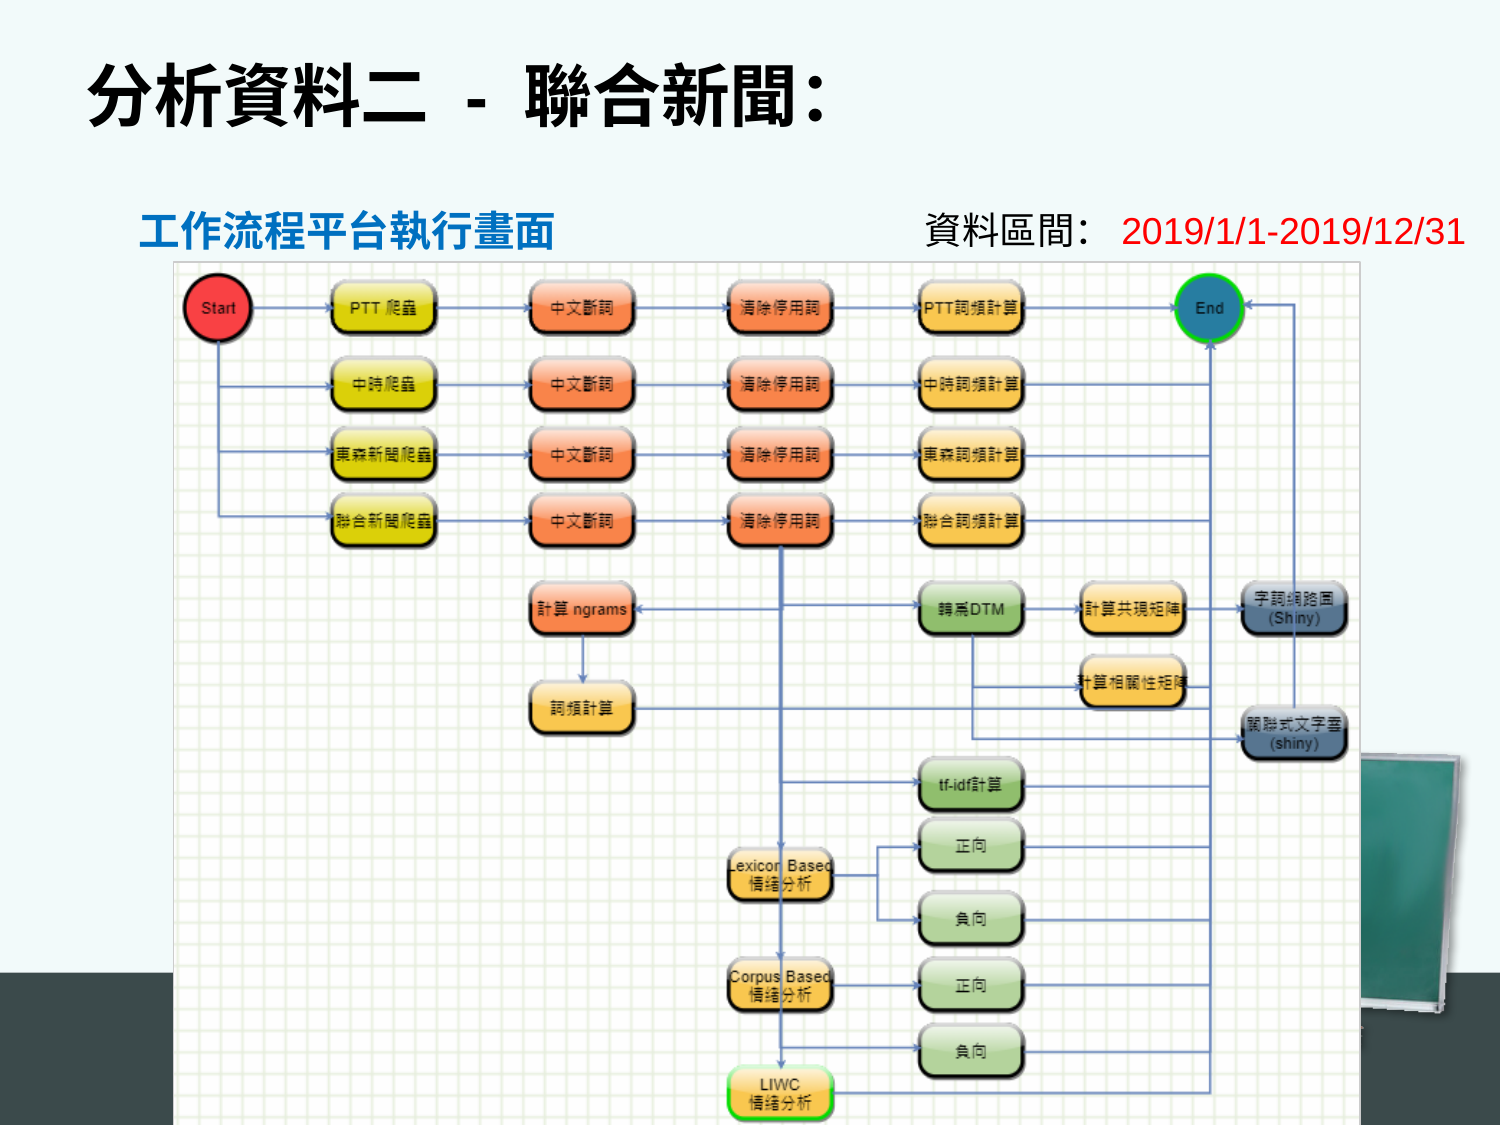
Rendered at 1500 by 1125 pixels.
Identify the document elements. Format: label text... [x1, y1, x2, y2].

text_box 分析資料二 - 聯合新聞： [70, 54, 939, 144]
picture [173, 262, 1360, 1125]
text_box 資料區間：2019/1/1-2019/12/31 [909, 199, 1486, 260]
picture [1361, 726, 1500, 1073]
text_box 工作流程平台執行畫面 [123, 196, 575, 263]
